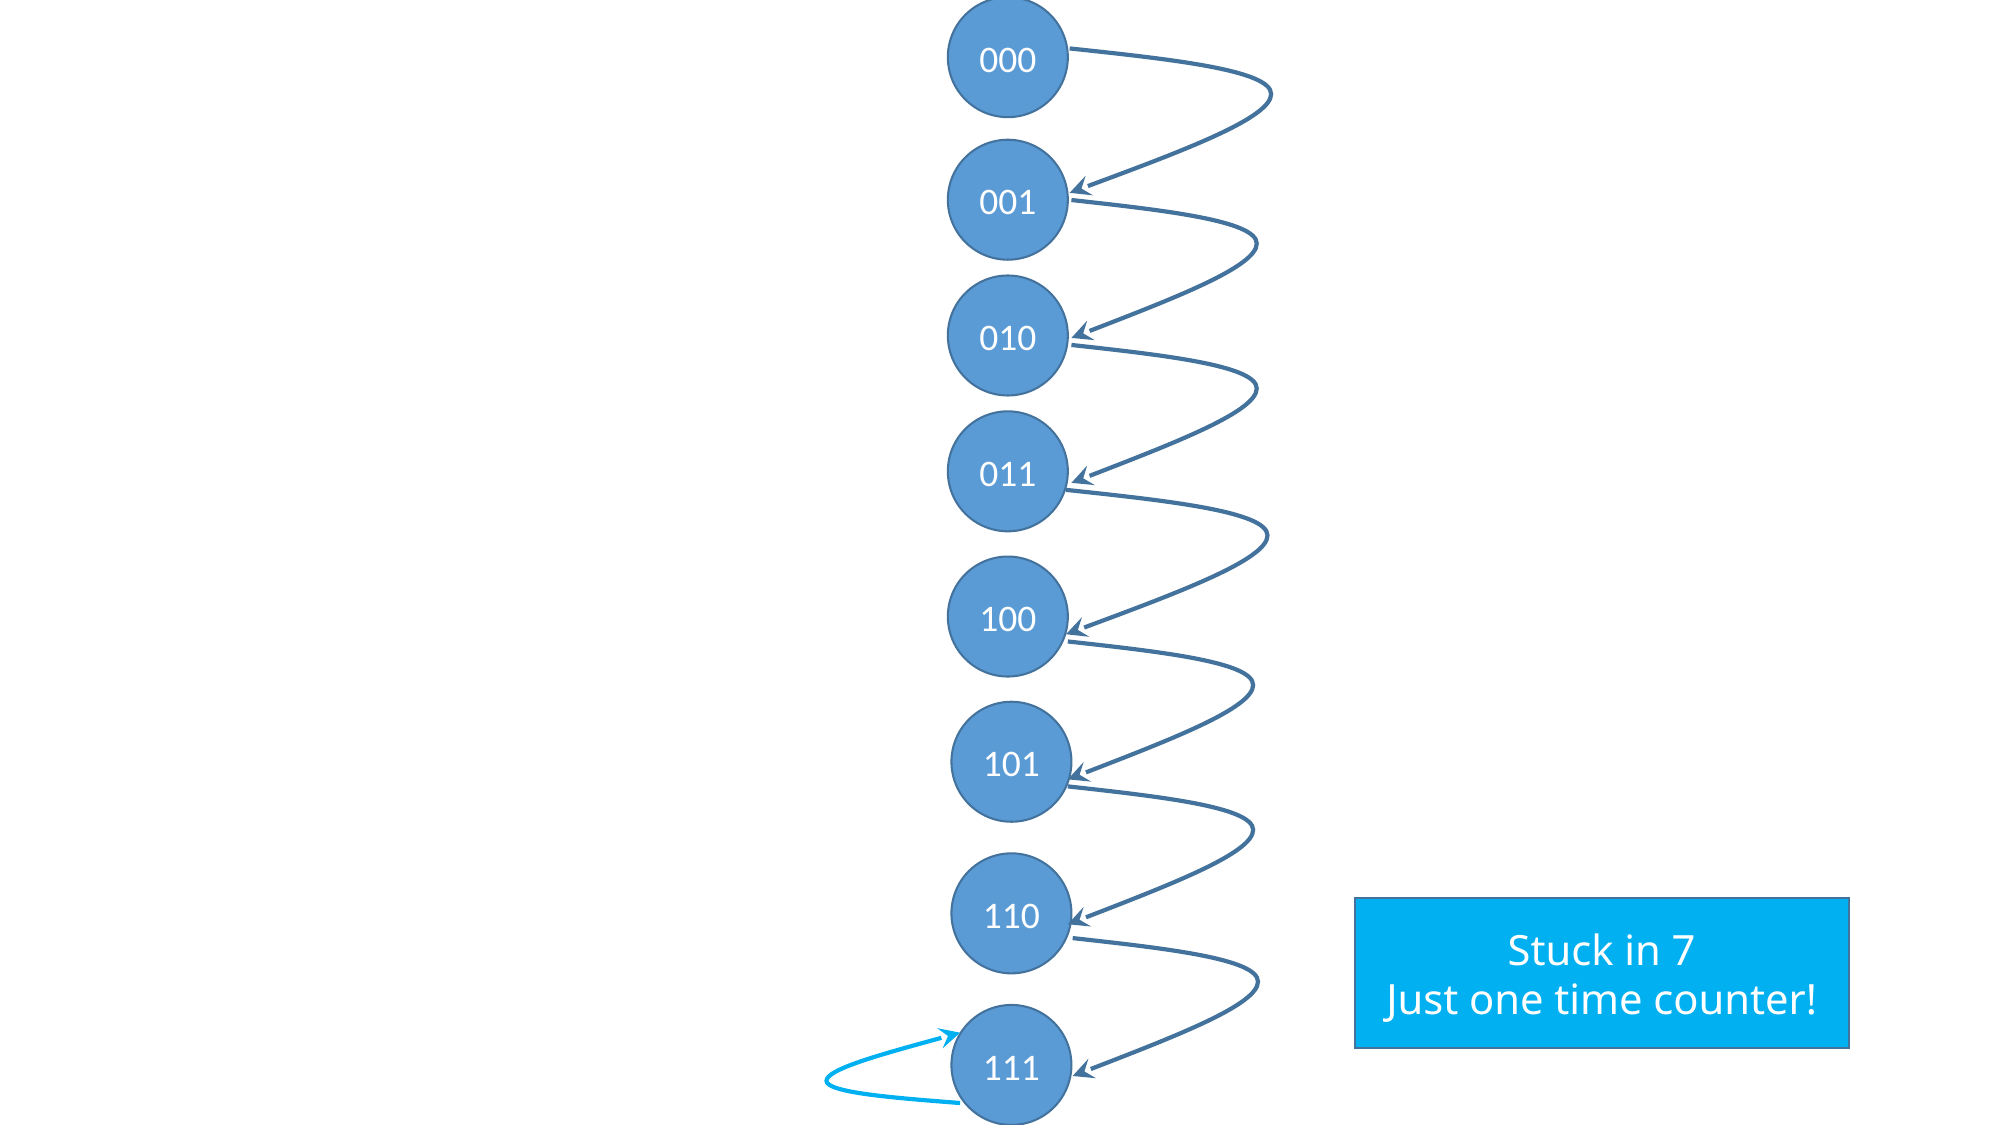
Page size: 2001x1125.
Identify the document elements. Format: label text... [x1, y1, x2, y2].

text_box [1067, 640, 1255, 782]
text_box 000 [946, 0, 1069, 119]
text_box [1067, 785, 1255, 927]
text_box 011 [946, 410, 1069, 533]
text_box [1071, 343, 1258, 486]
text_box 001 [946, 138, 1069, 261]
text_box [1071, 198, 1258, 341]
text_box 111 [960, 1003, 1072, 1125]
text_box [1072, 937, 1260, 1079]
text_box 010 [946, 274, 1069, 397]
text_box [825, 1028, 961, 1105]
text_box Stuck in 7 Just one time counter! [1354, 897, 1850, 1049]
text_box [1065, 488, 1269, 637]
text_box [1069, 47, 1273, 196]
text_box 101 [950, 700, 1070, 823]
text_box 100 [946, 555, 1066, 678]
text_box 110 [950, 852, 1072, 975]
